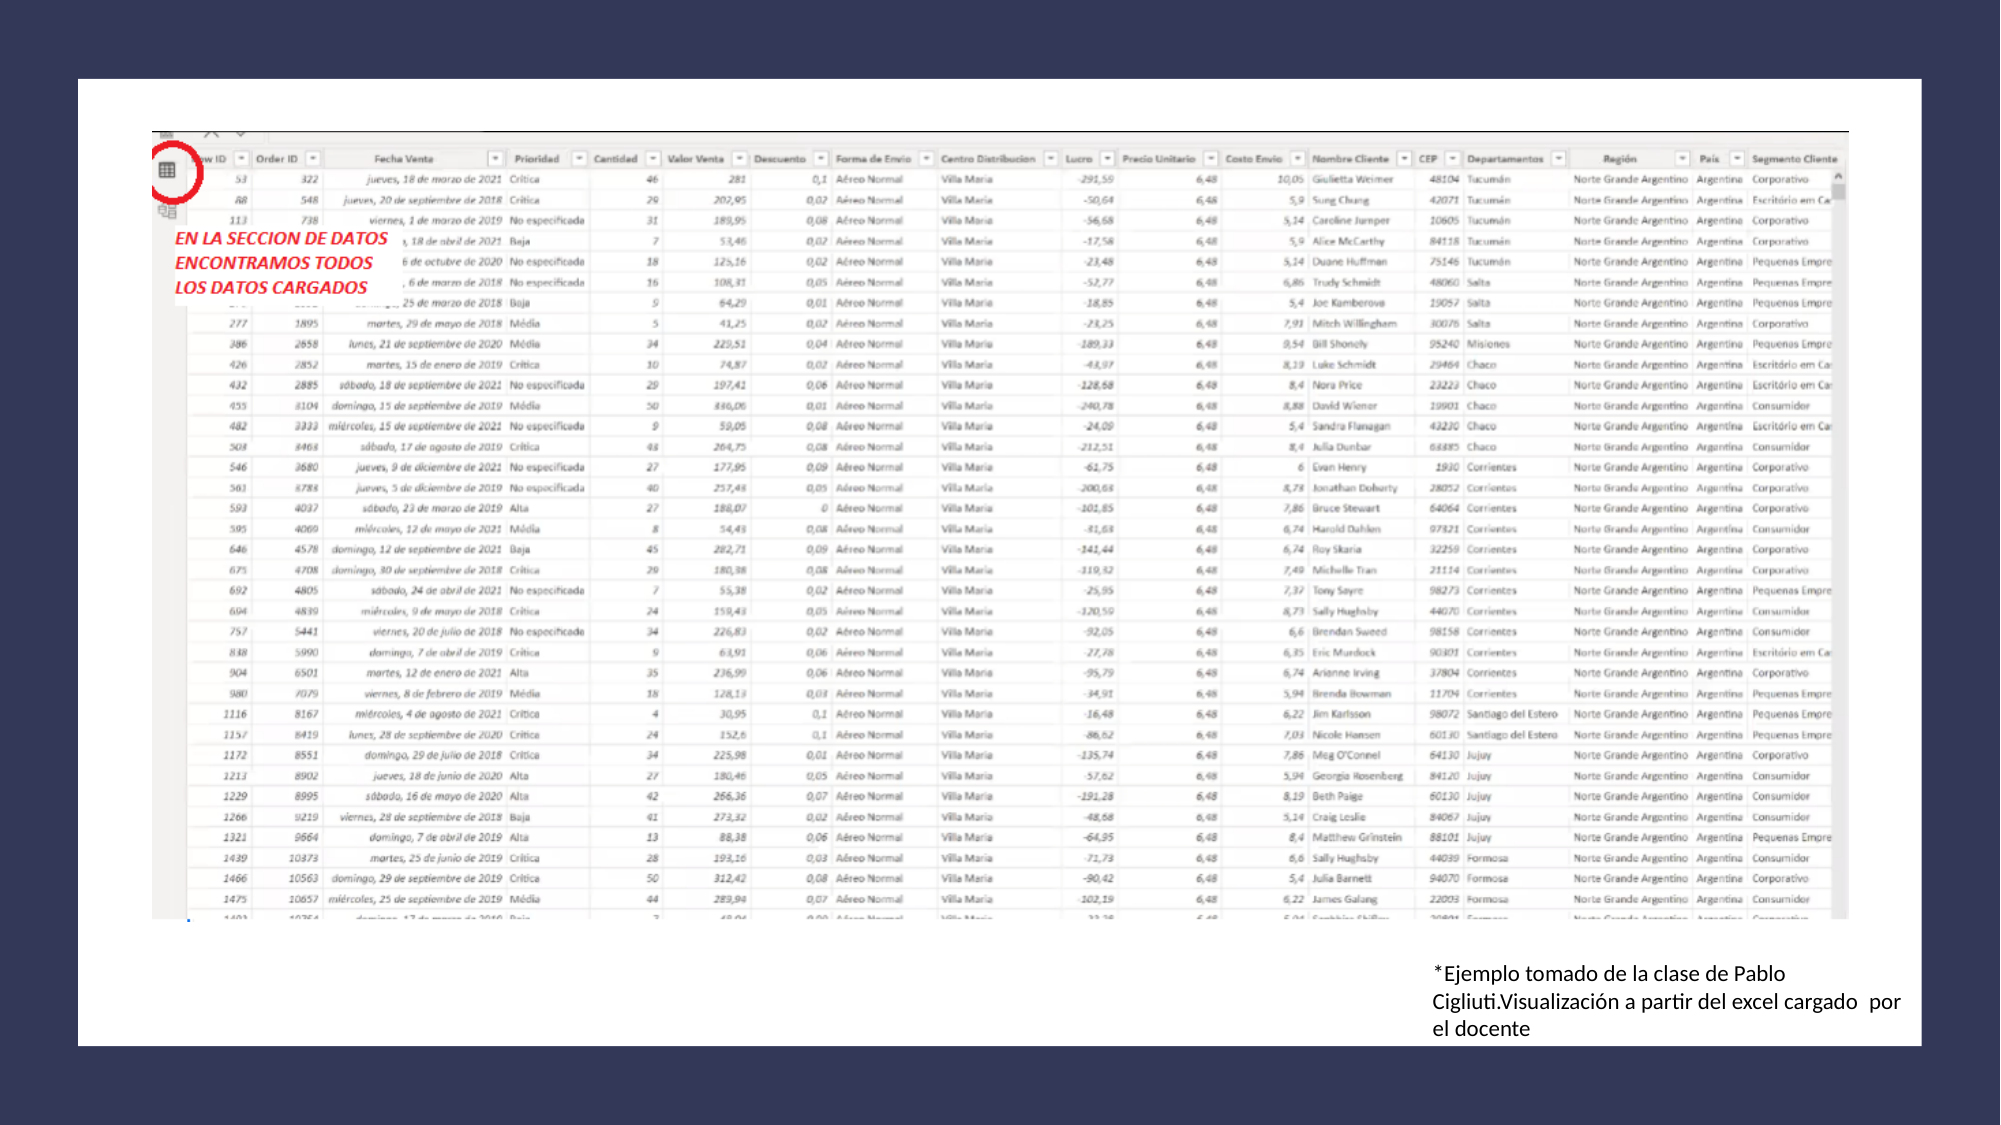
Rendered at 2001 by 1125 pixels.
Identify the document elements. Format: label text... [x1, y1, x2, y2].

text_box [0, 0, 2000, 1125]
text_box *Ejemplo tomado de la clase de Pablo Cigliuti.Visualización a partir del excel cargado por el docente [1417, 951, 1923, 1049]
text_box [78, 78, 1922, 1047]
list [152, 131, 1850, 922]
